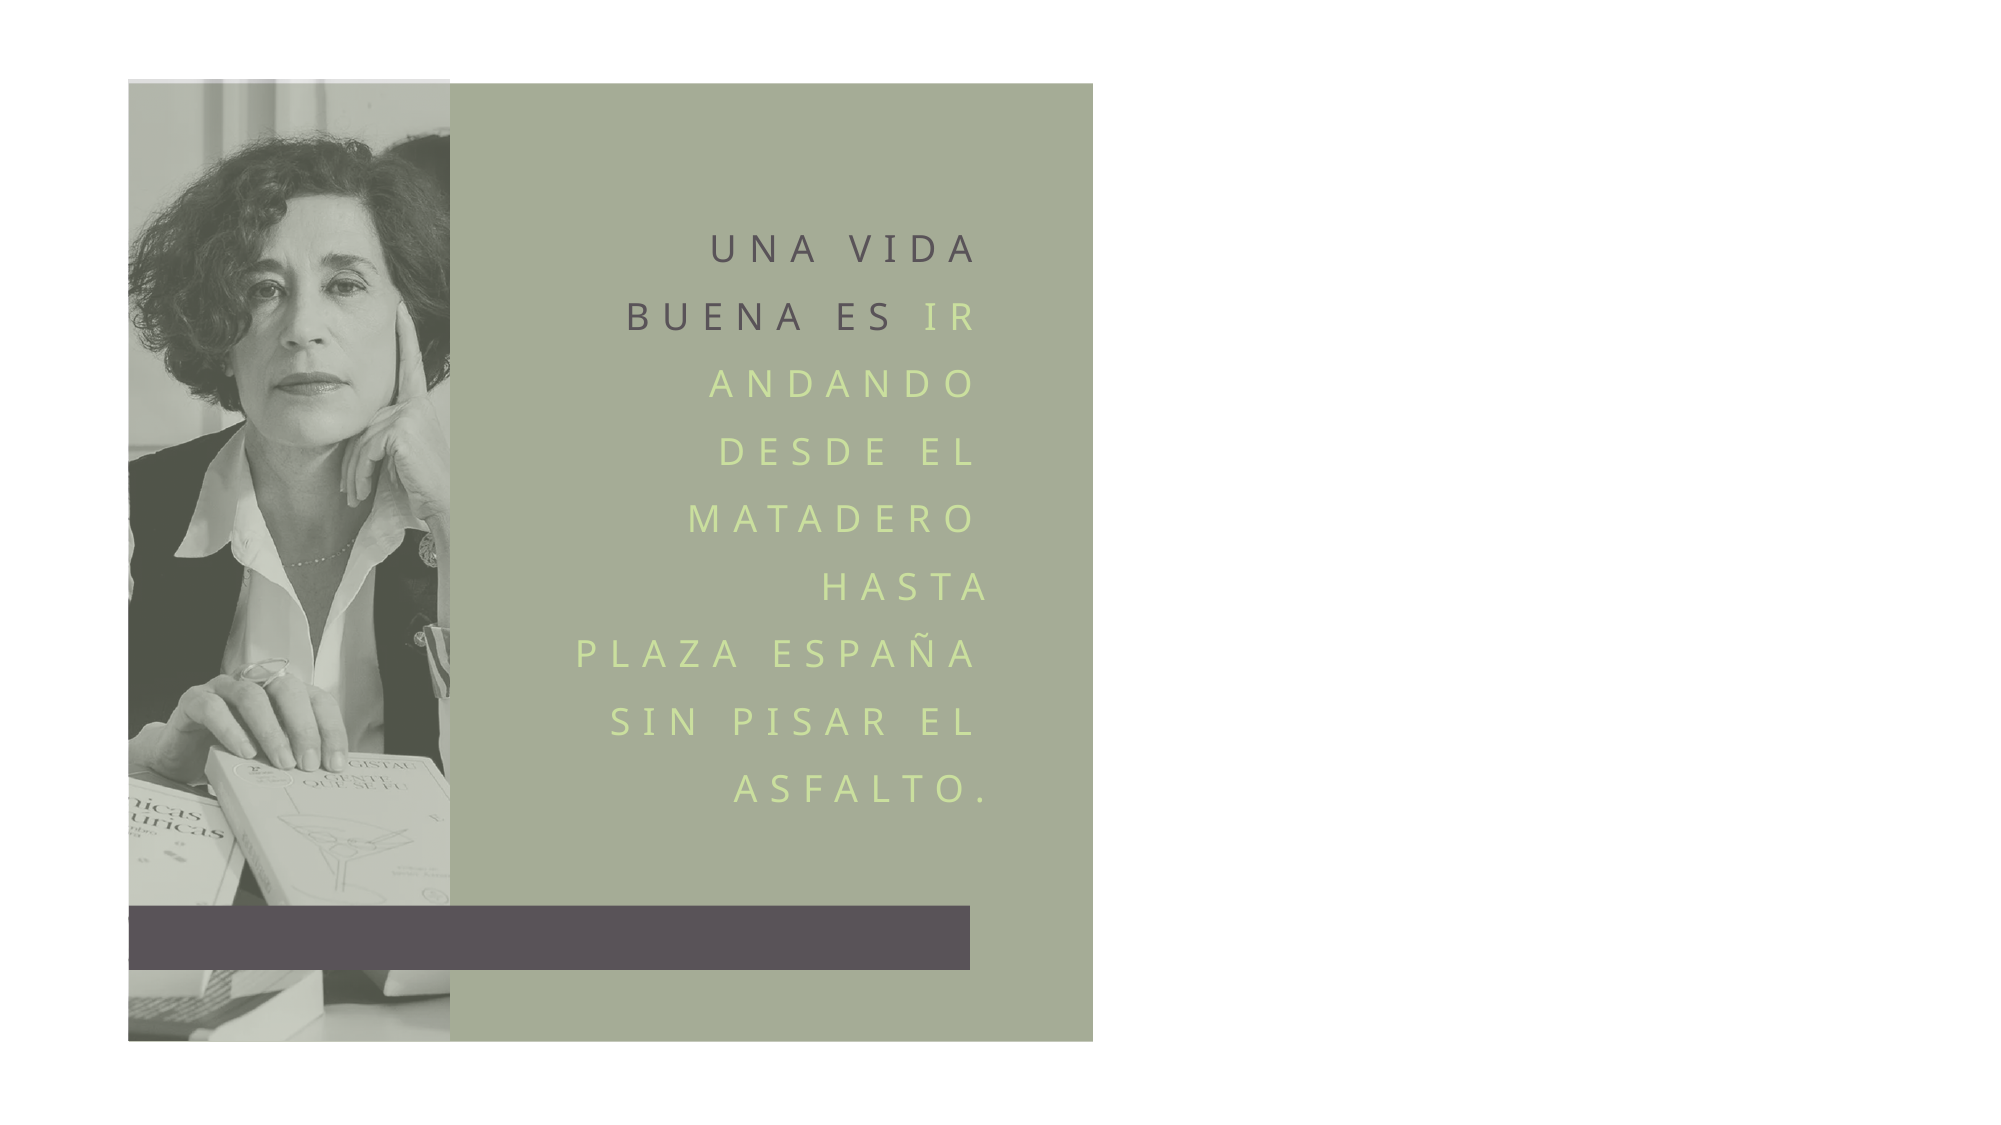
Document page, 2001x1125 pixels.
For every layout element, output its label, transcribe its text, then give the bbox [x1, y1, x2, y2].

text_box [450, 905, 971, 971]
text_box UNA VIDA BUENA ES IR ANDANDO DESDE EL MATADERO HASTA PLAZA ESPAÑA SIN PISAR EL ASFALTO. [537, 195, 1000, 818]
picture [128, 79, 450, 1041]
text_box [128, 82, 1094, 1043]
